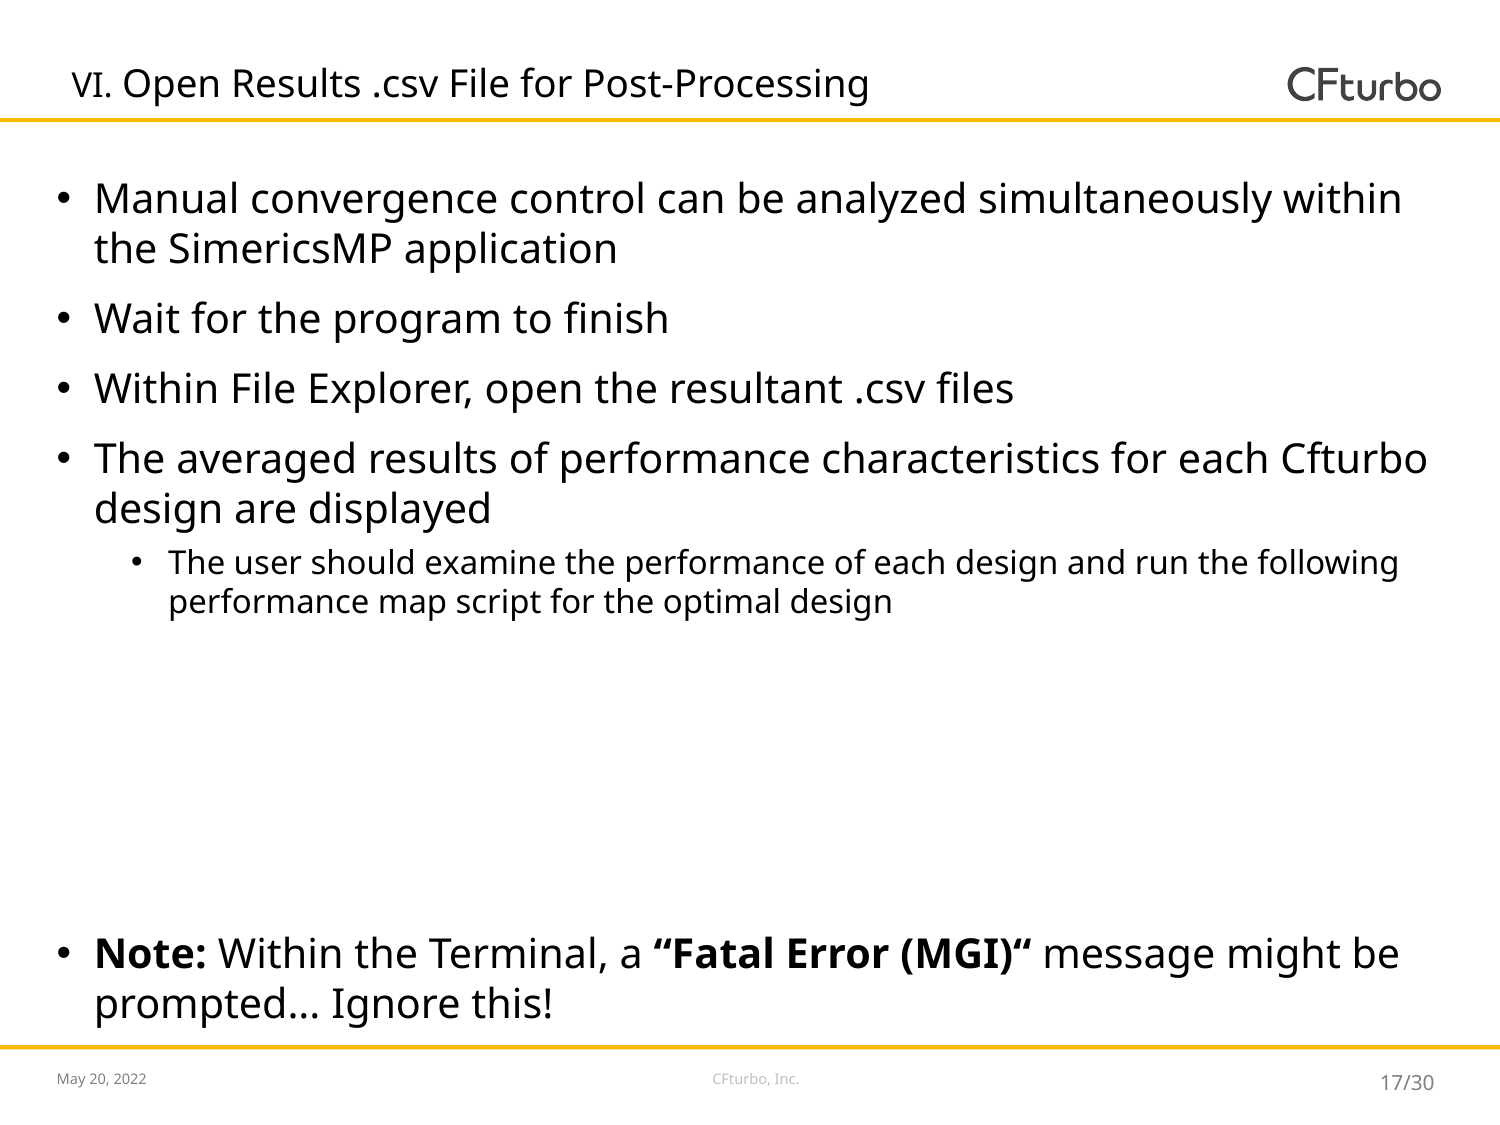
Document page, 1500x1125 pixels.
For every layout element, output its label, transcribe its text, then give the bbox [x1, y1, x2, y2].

title VI. Open Results .csv File for Post-Processing [56, 56, 1270, 114]
list Manual convergence control can be analyzed simultaneously within the SimericsMP application Wait for the program to finish Within File Explorer, open the resultant .csv files The averaged results of performance characteristics for each Cfturbo design are displayed The user should examine the performance of each design and run the following performance map script for the optimal design Note: Within the Terminal, a “Fatal Error (MGI)“ message might be prompted... Ignore this! [56, 172, 1435, 1029]
footer CFturbo, Inc. [372, 1070, 1140, 1090]
